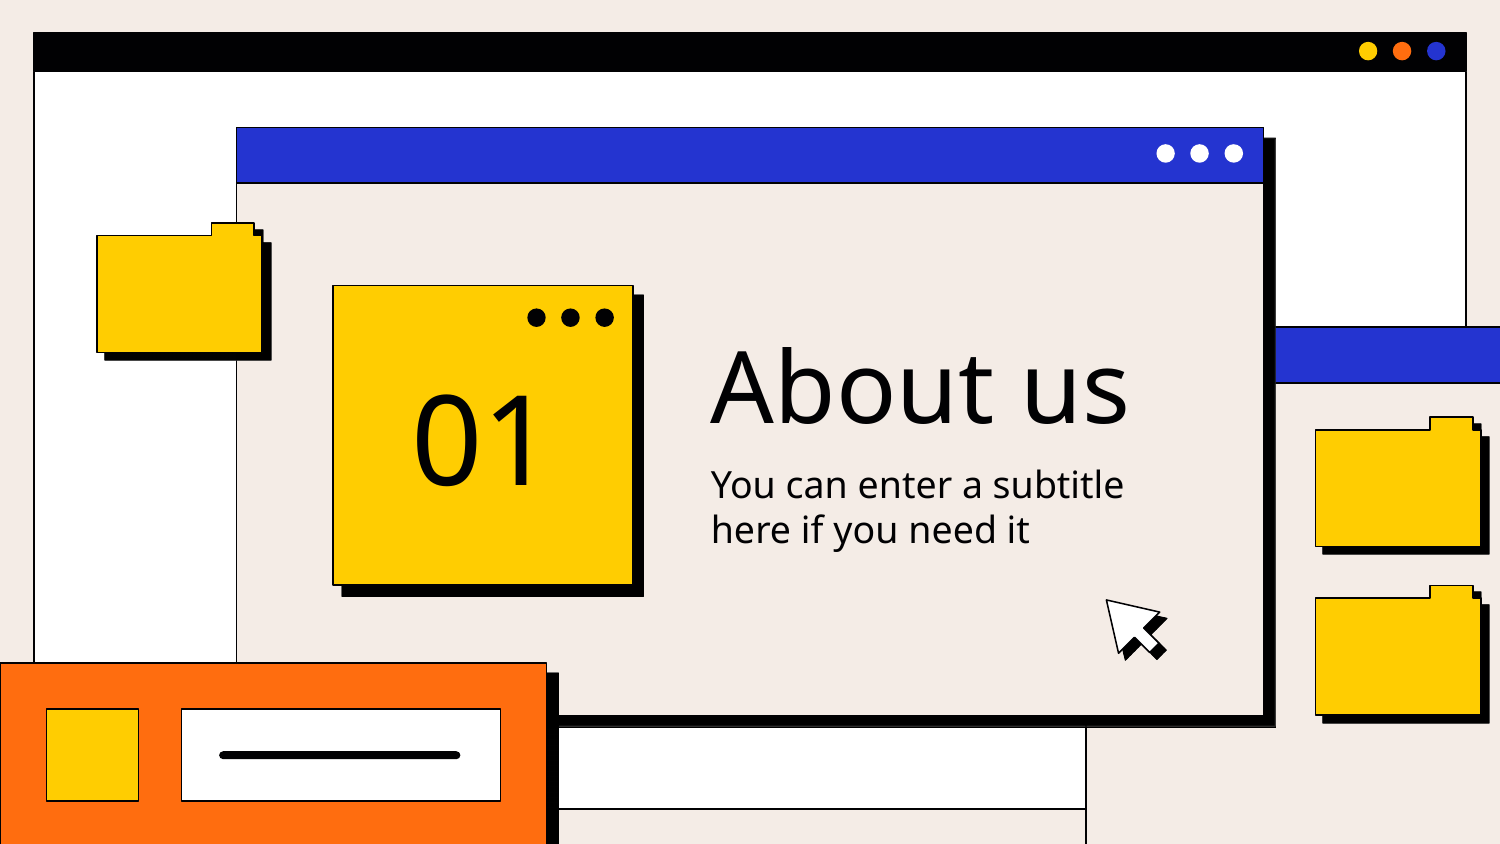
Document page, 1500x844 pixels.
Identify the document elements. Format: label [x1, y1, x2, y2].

text_box [96, 222, 231, 353]
text_box [1085, 326, 1500, 844]
text_box [527, 308, 615, 328]
text_box [236, 127, 1264, 717]
text_box [0, 662, 547, 844]
